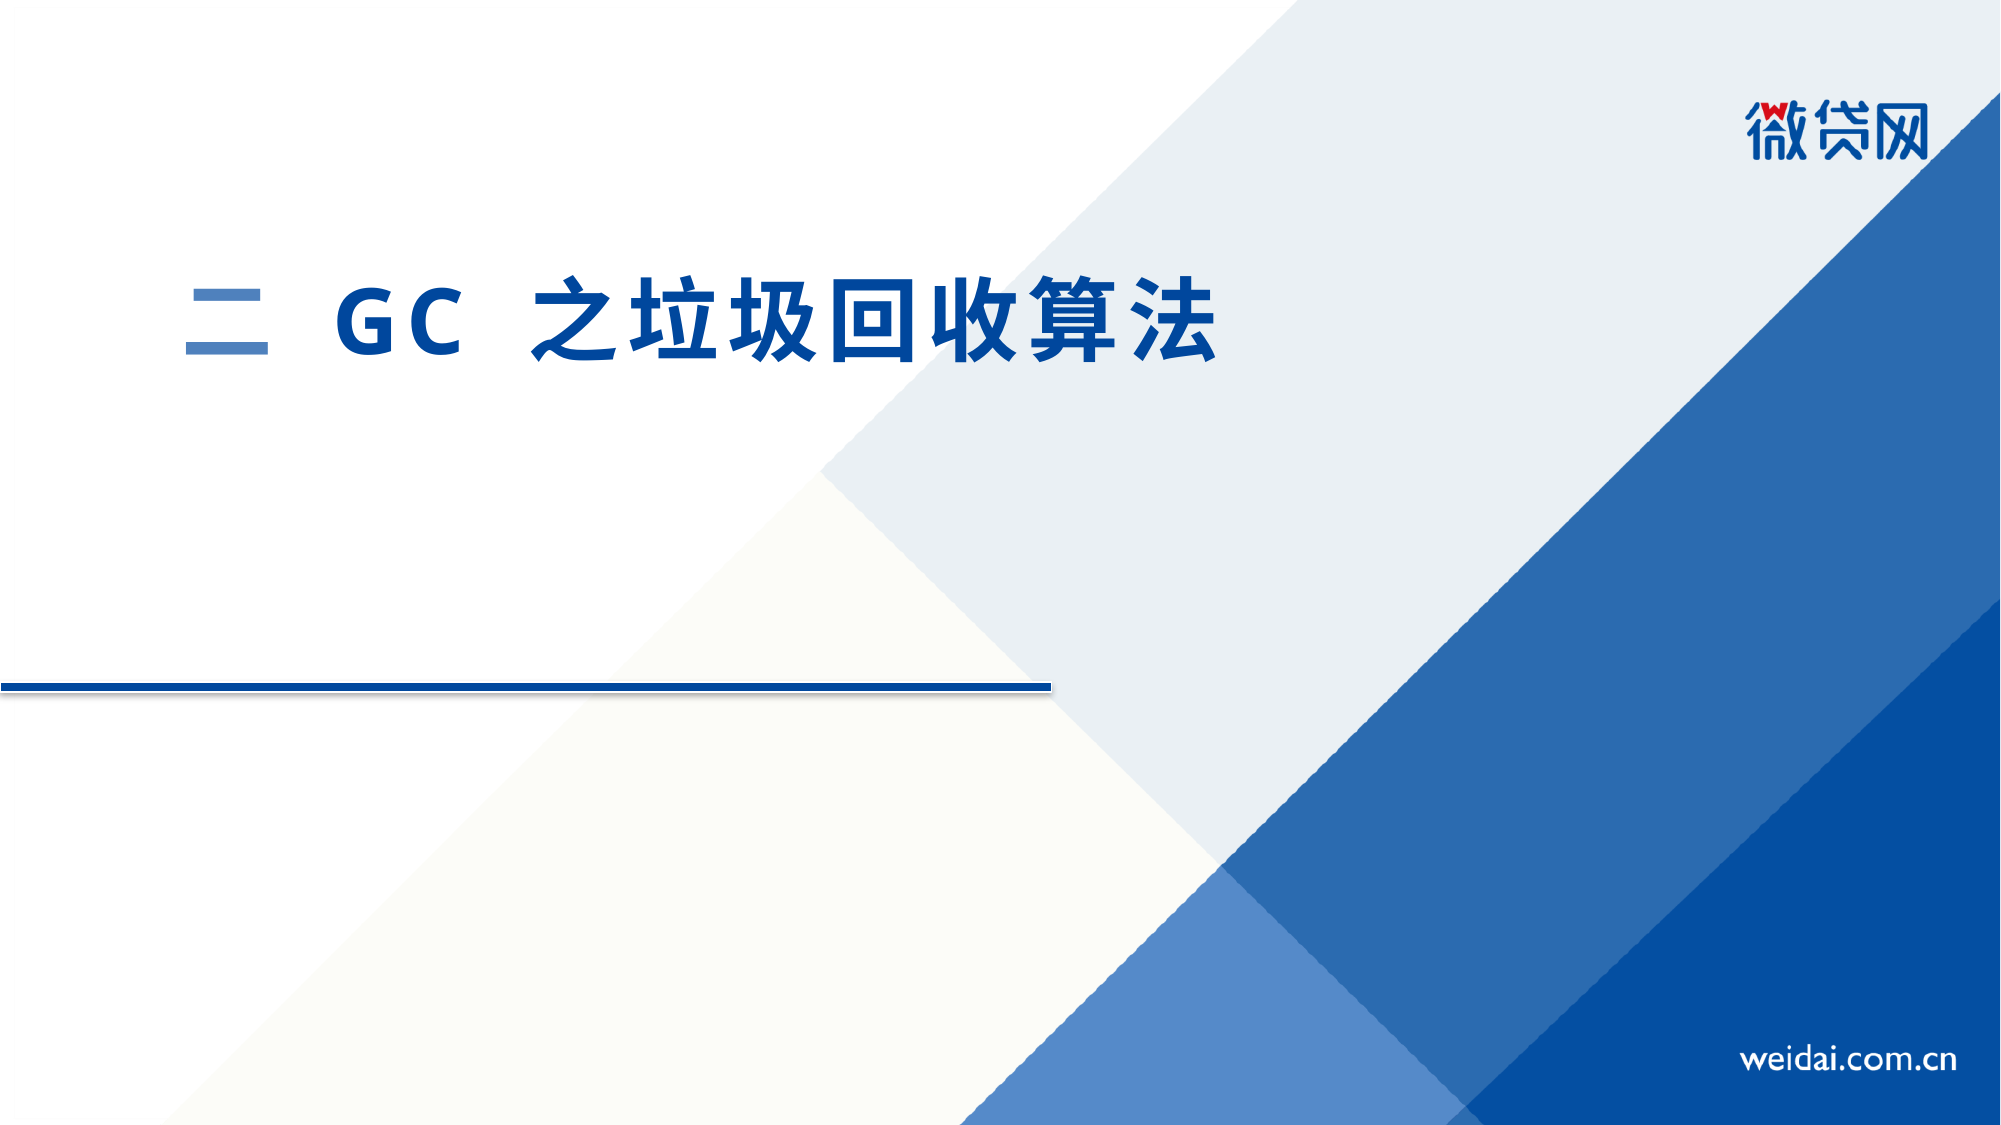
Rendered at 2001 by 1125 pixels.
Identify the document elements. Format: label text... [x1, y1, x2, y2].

picture [0, 0, 2001, 1125]
title 二 GC 之垃圾回收算法 [166, 239, 1866, 396]
